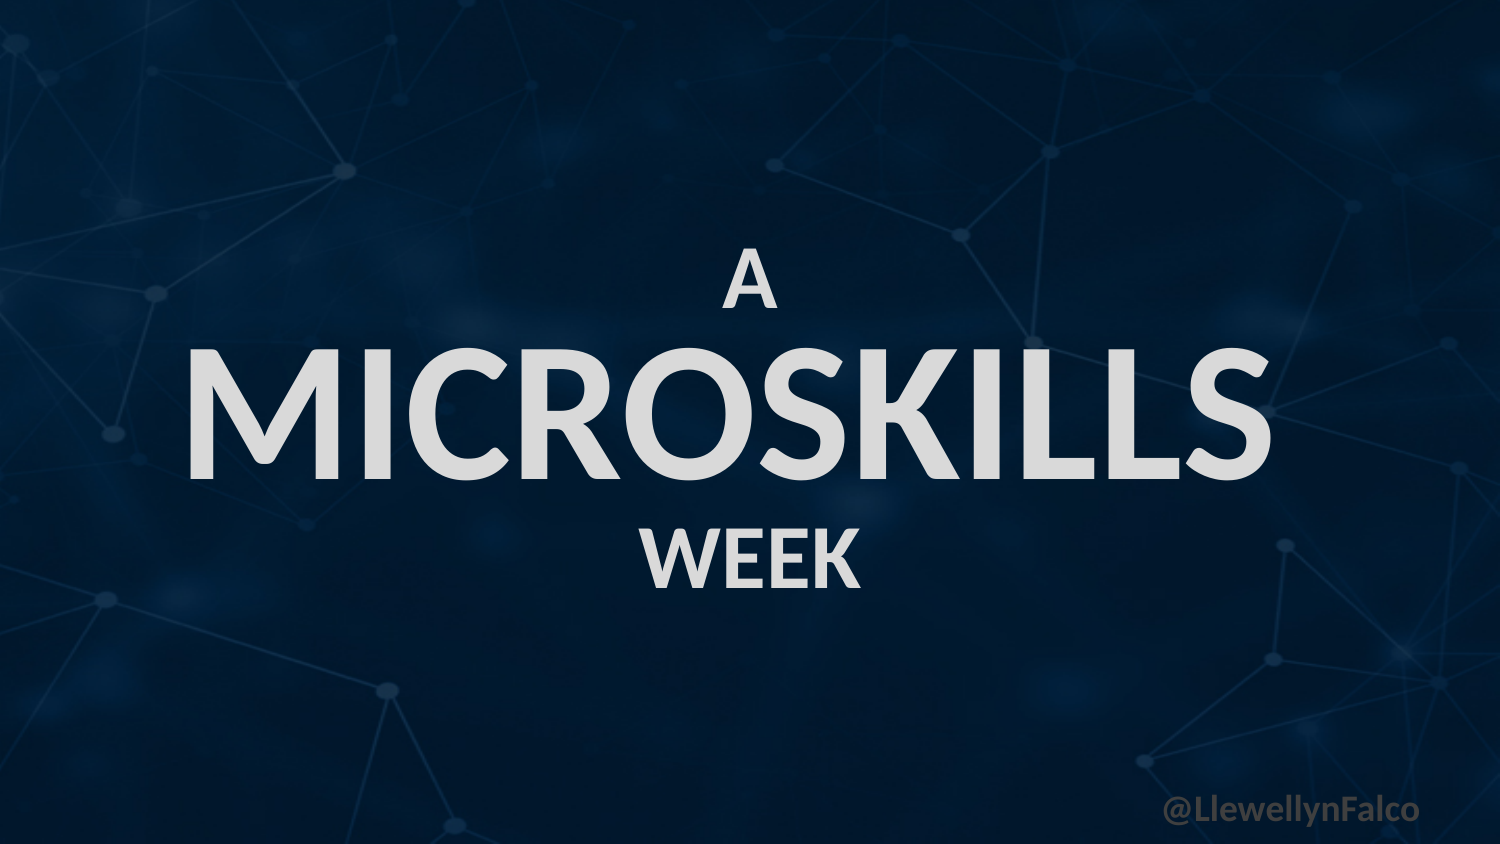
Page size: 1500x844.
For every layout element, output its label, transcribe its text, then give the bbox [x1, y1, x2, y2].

title a MICROSKILLS WEEK [0, 0, 1500, 844]
